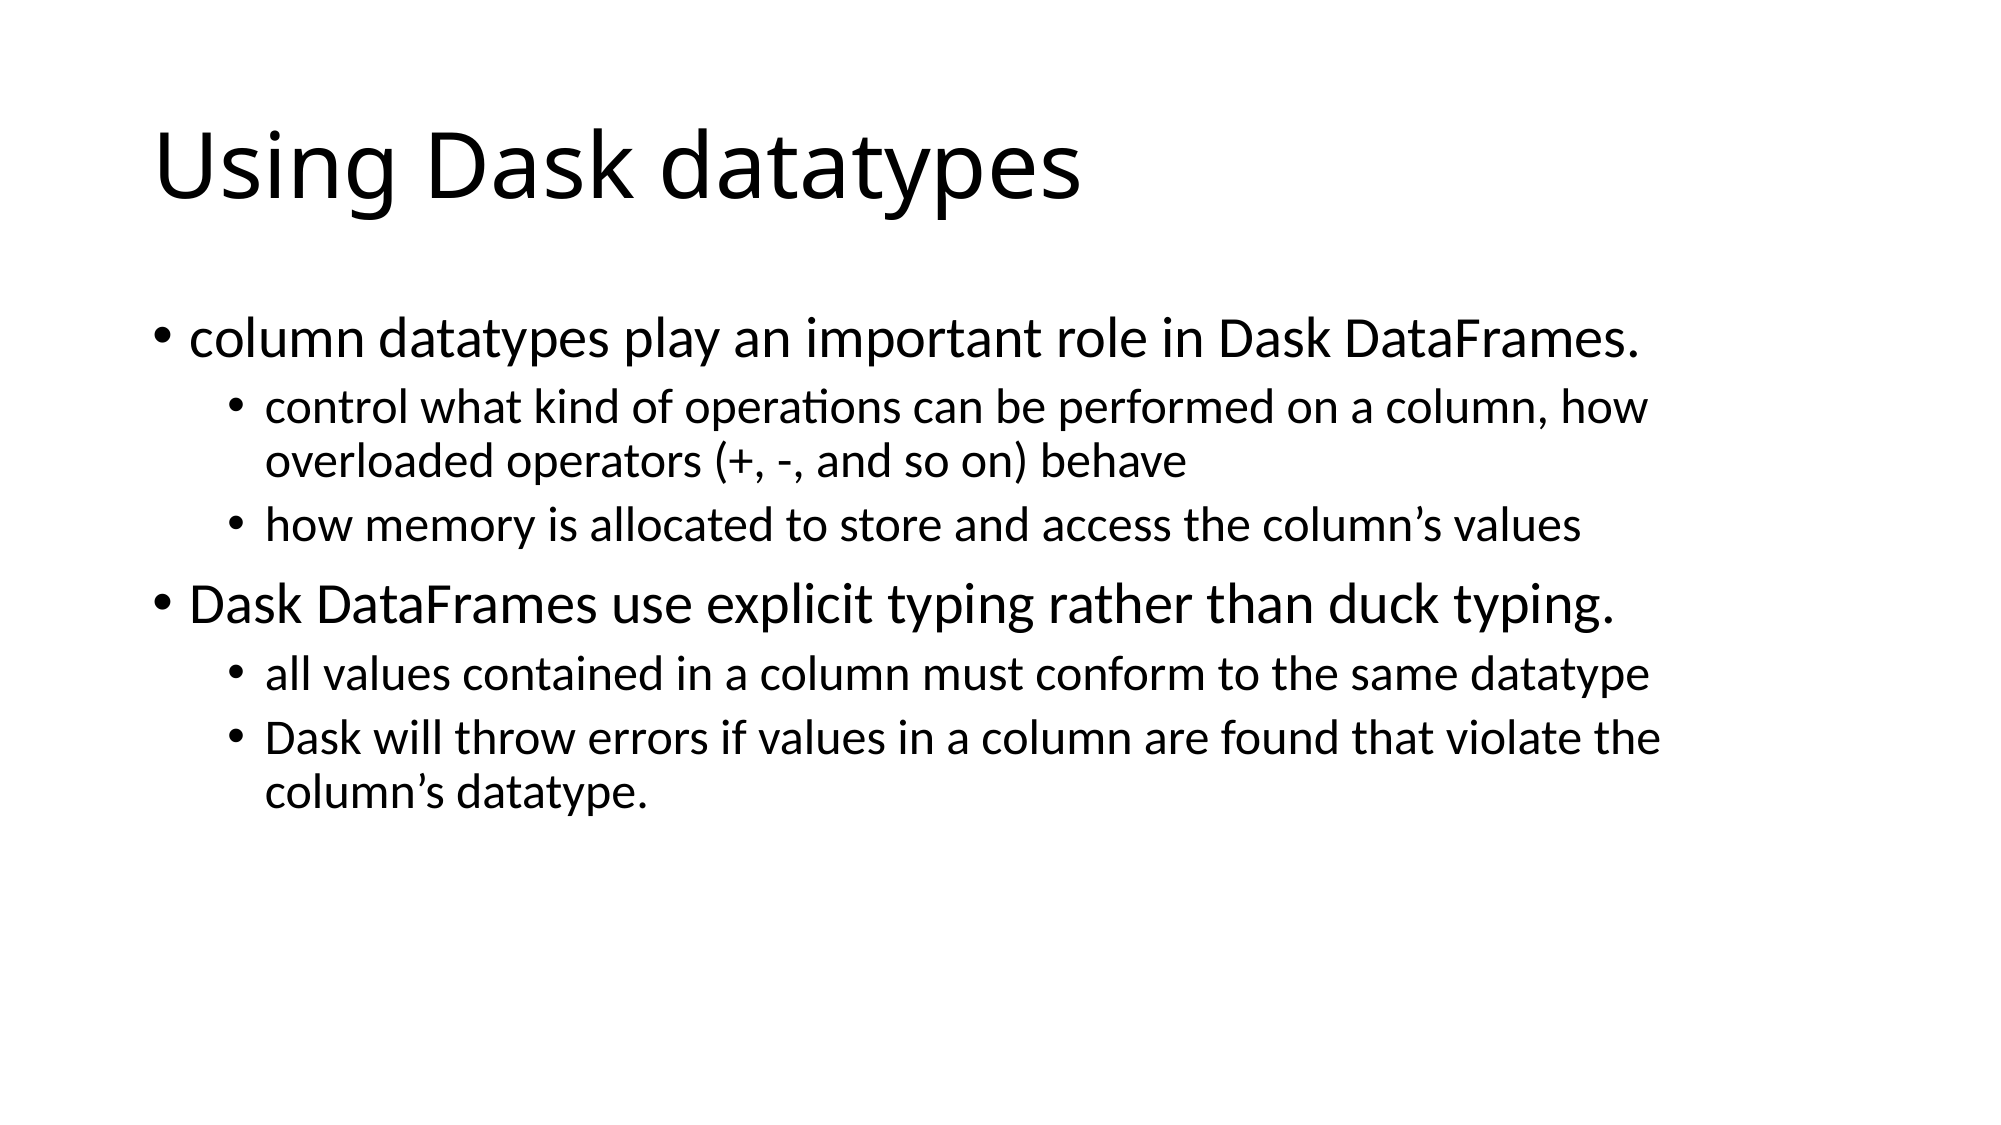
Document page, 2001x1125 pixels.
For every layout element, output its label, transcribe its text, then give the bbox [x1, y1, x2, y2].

list column datatypes play an important role in Dask DataFrames. control what kind of operations can be performed on a column, how overloaded operators (+, -, and so on) behave how memory is allocated to store and access the column’s values Dask DataFrames use explicit typing rather than duck typing. all values contained in a column must conform to the same datatype Dask will throw errors if values in a column are found that violate the column’s datatype. [137, 299, 1863, 1014]
title Using Dask datatypes [137, 59, 1863, 278]
